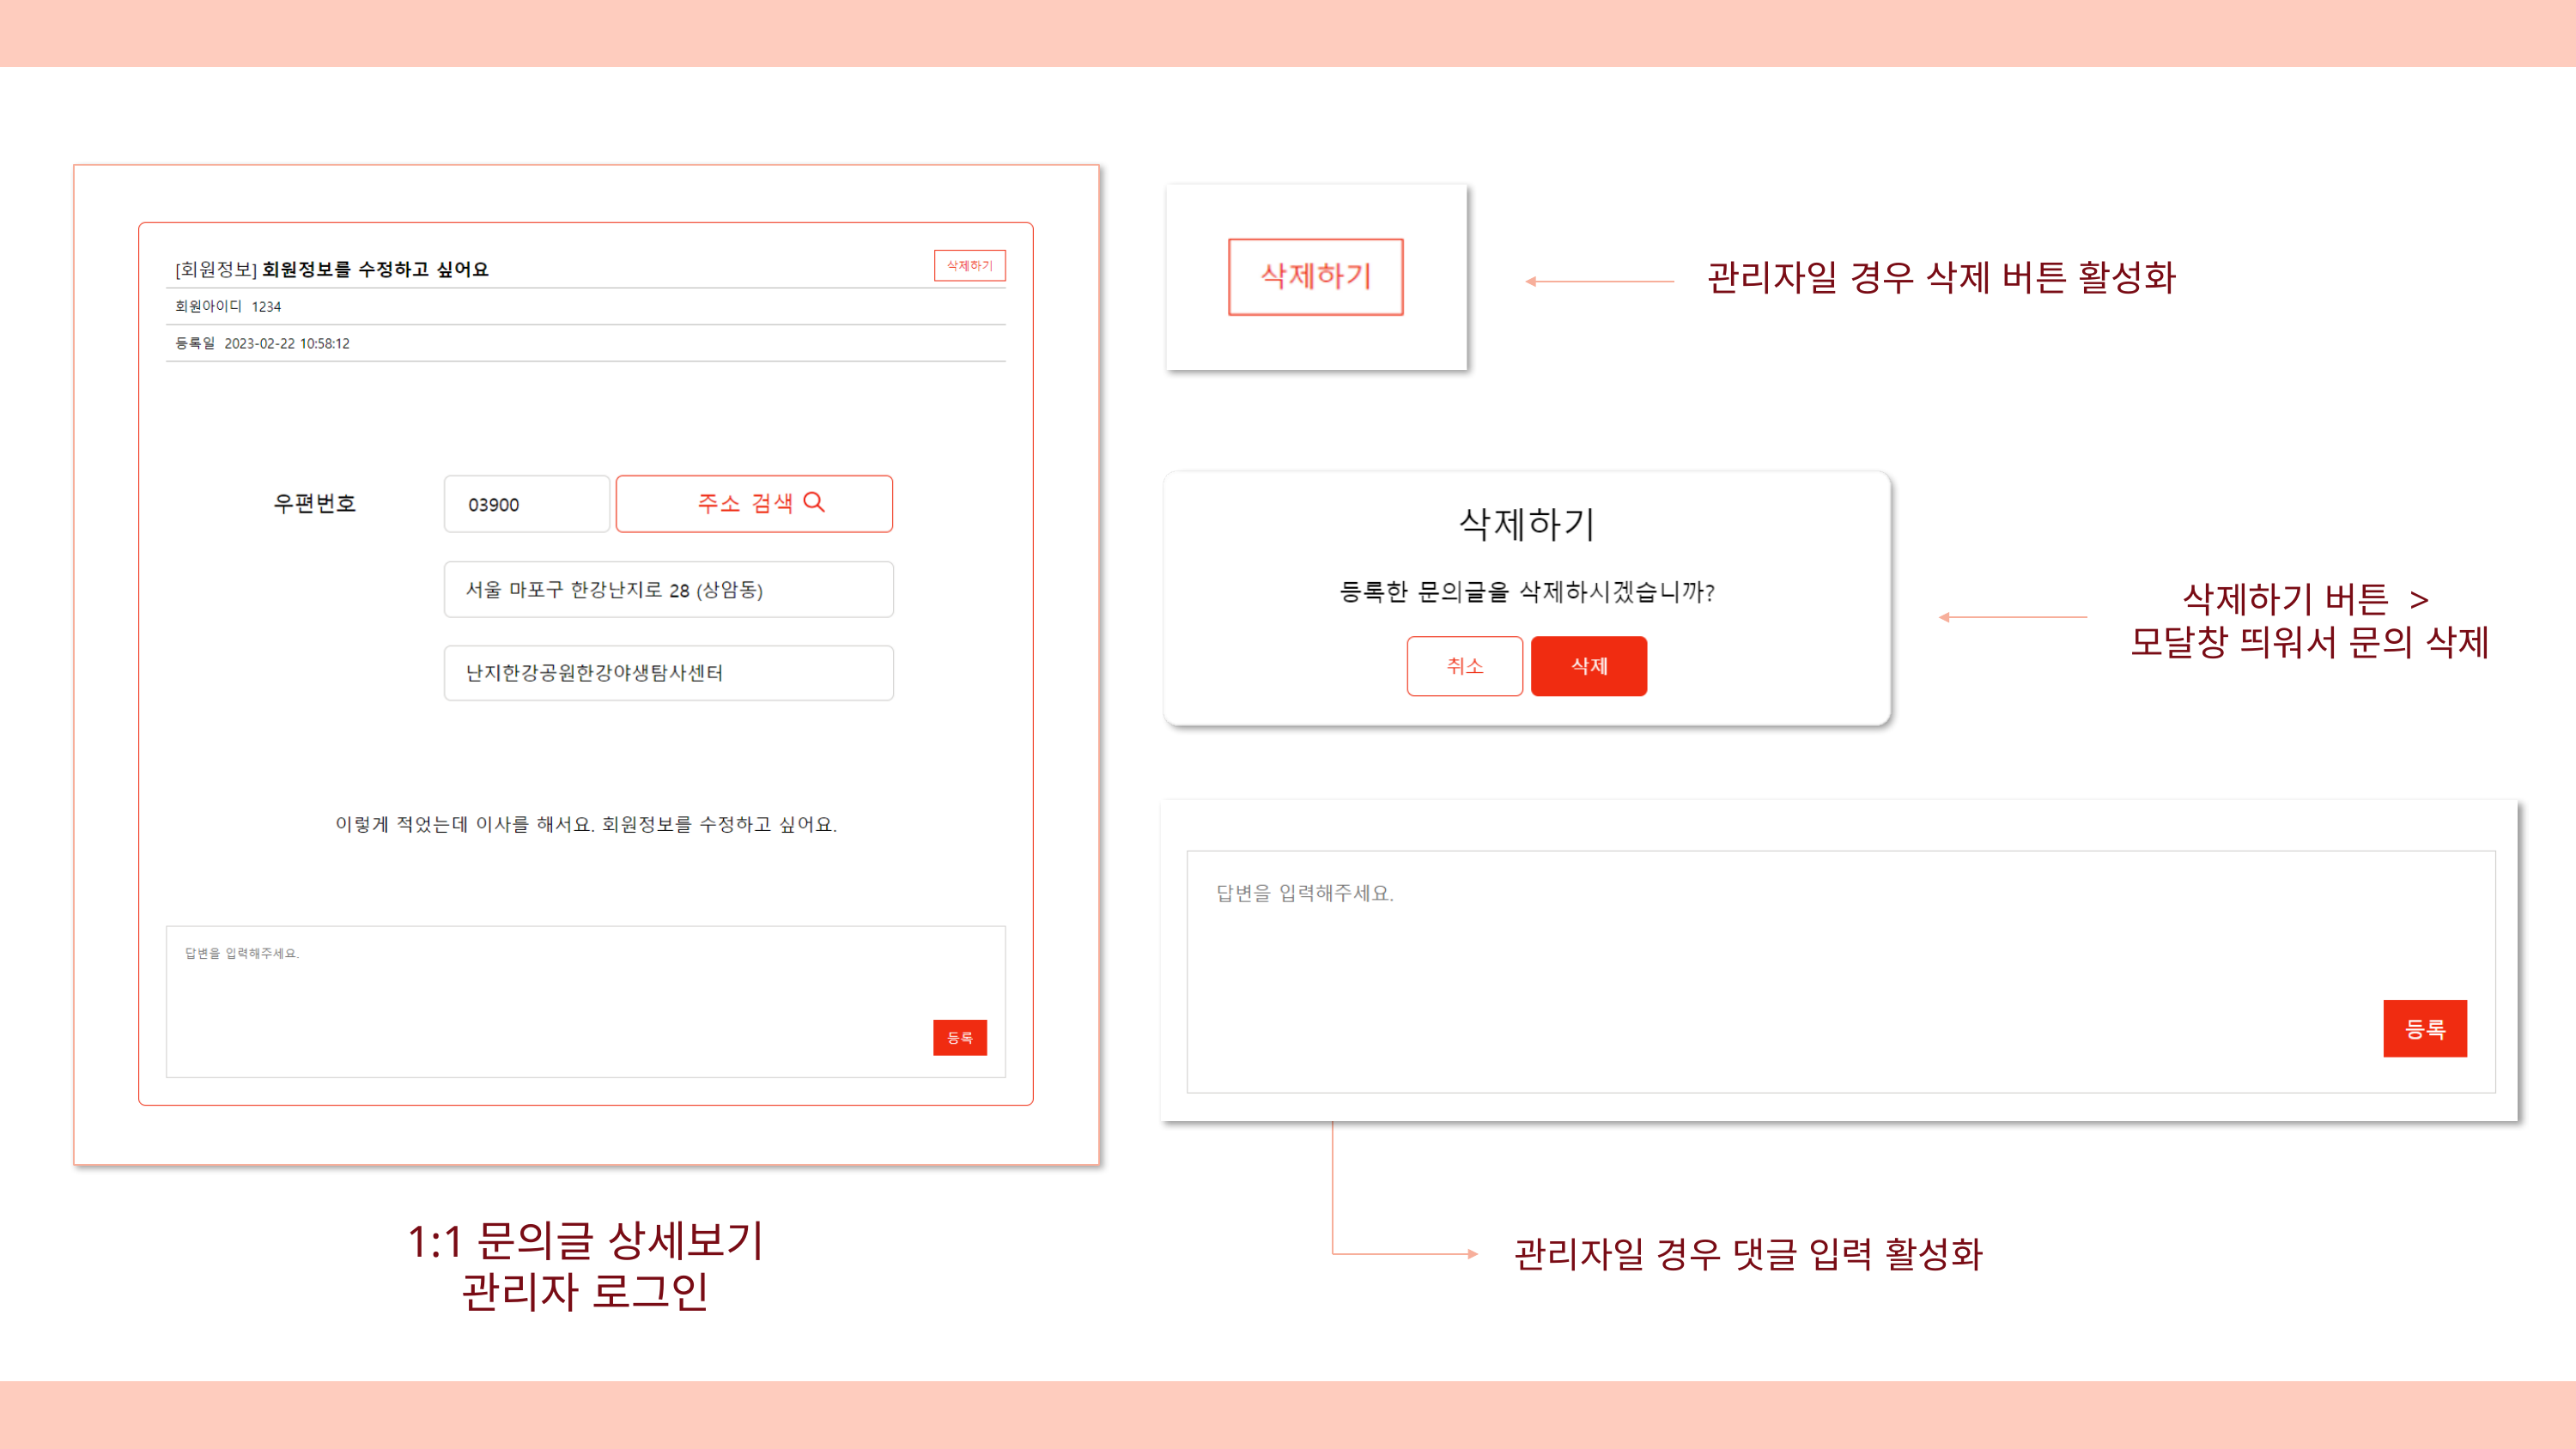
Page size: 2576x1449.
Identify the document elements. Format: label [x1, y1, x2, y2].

text_box [1115, 432, 2561, 785]
text_box [1166, 185, 2212, 370]
text_box [0, 66, 2576, 1382]
text_box [74, 165, 1098, 1297]
text_box [1160, 799, 2518, 1282]
